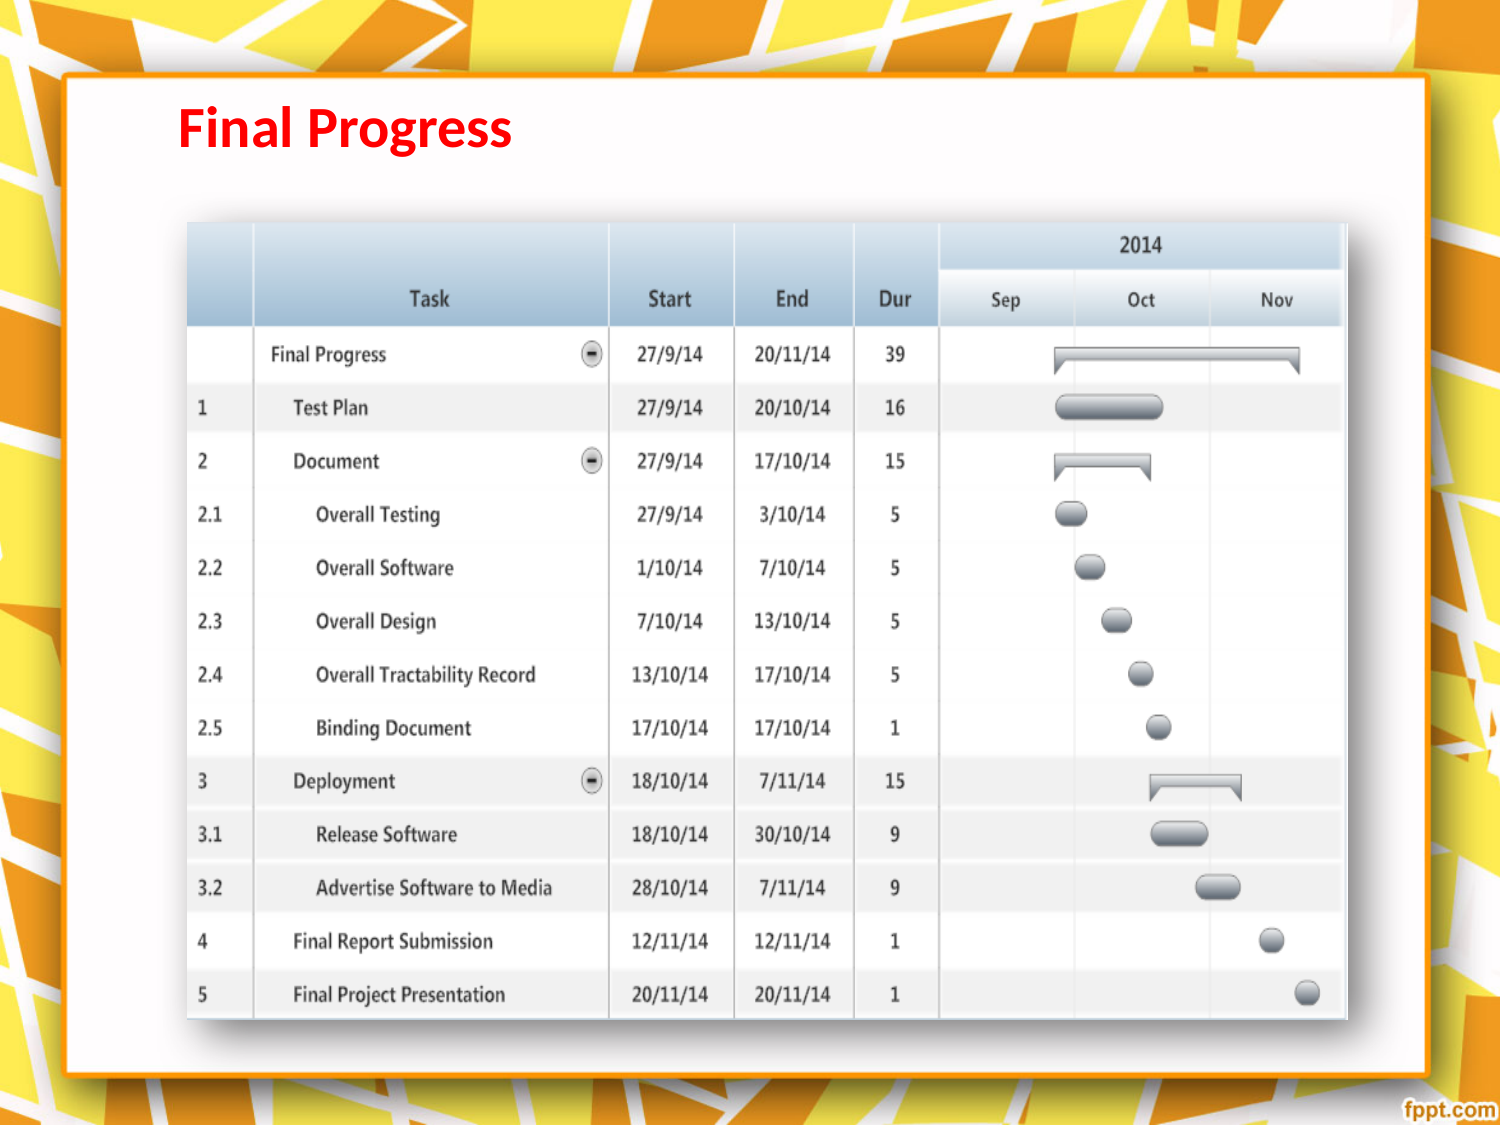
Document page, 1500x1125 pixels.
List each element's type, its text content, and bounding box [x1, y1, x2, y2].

picture [0, 0, 1500, 1125]
list Final Progress [164, 82, 1315, 183]
